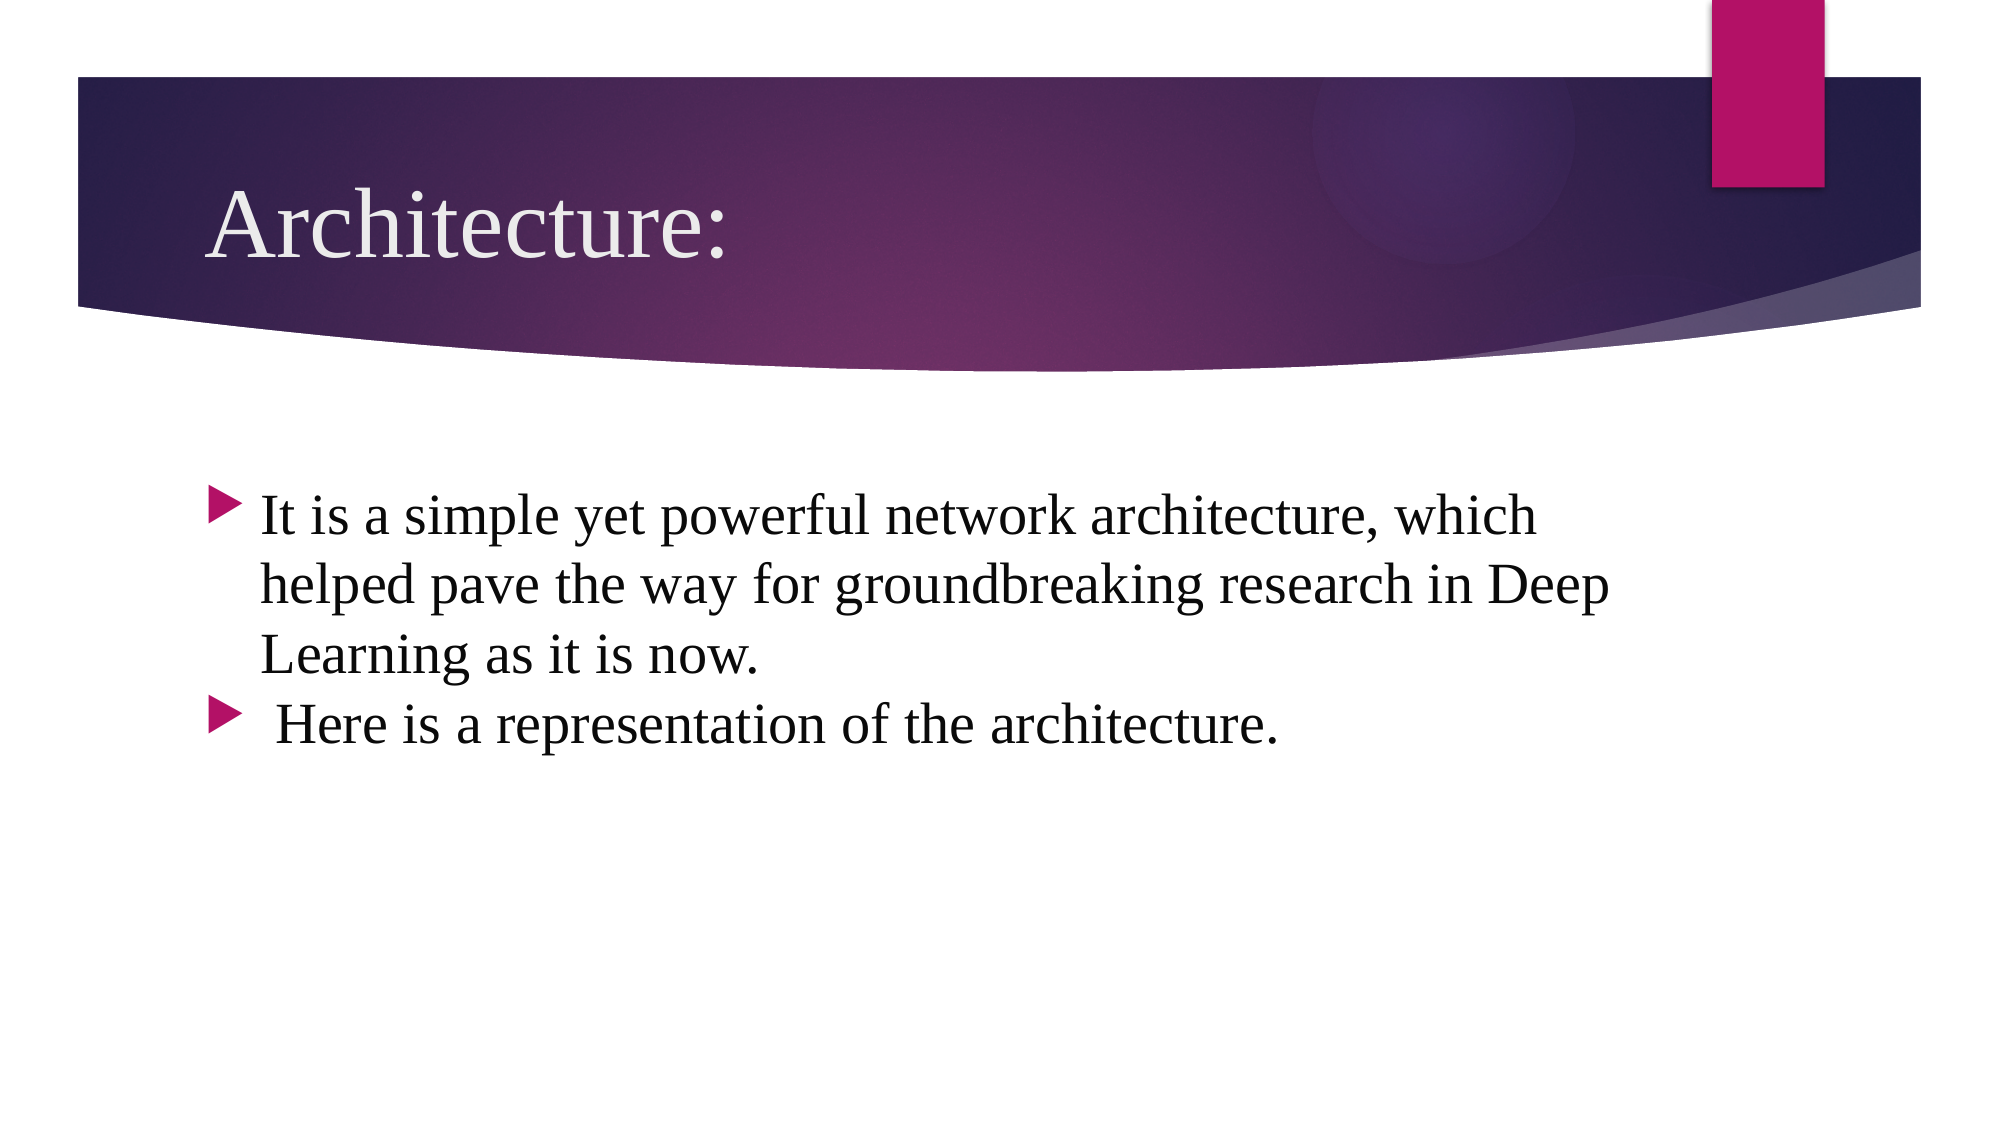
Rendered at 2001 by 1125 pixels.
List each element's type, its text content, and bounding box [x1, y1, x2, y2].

list It is a simple yet powerful network architecture, which helped pave the way for groundbreaking research in Deep Learning as it is now. Here is a representation of the architecture. [189, 468, 1638, 1029]
title Architecture: [189, 159, 1627, 276]
